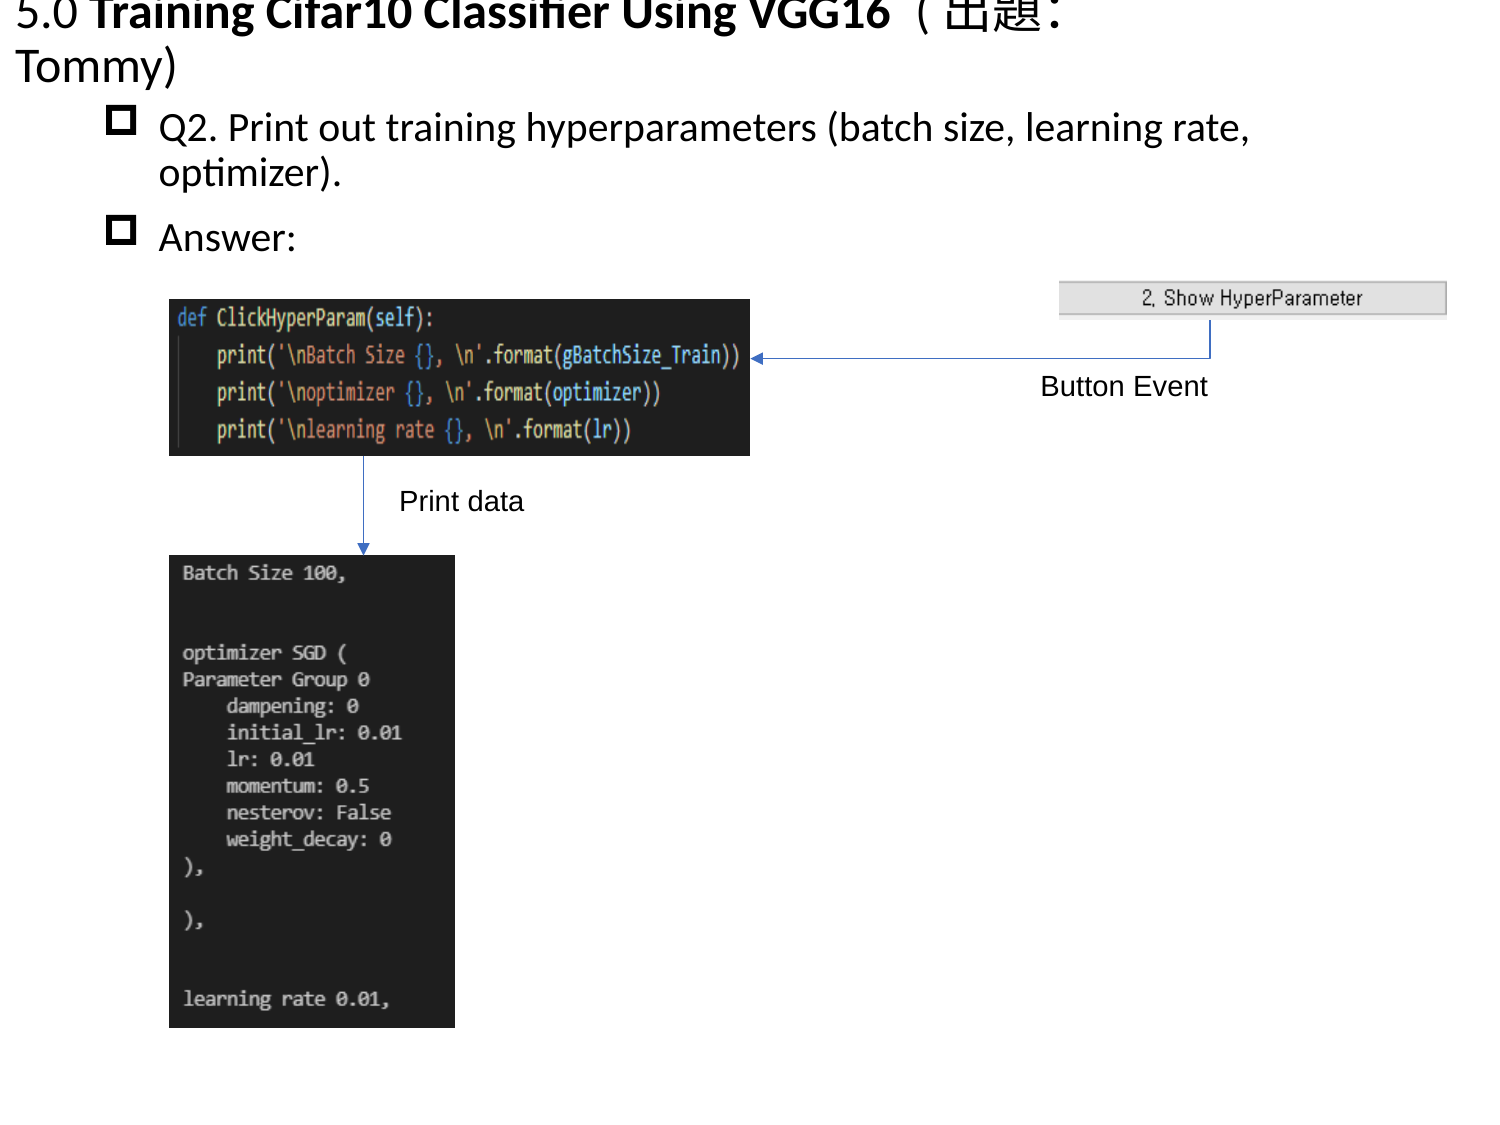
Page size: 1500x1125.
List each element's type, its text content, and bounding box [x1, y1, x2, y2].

list Q2. Print out training hyperparameters (batch size, learning rate, optimizer). Answer: [65, 97, 1360, 812]
picture [168, 299, 751, 456]
text_box Button Event [1025, 360, 1232, 410]
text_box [959, 108, 1001, 569]
picture [168, 555, 456, 1028]
picture [1059, 280, 1448, 320]
text_box 5.0 Training Cifar10 Classifier Using VGG16 (出題：Tommy) [0, 0, 1265, 79]
text_box Print data [384, 474, 548, 525]
